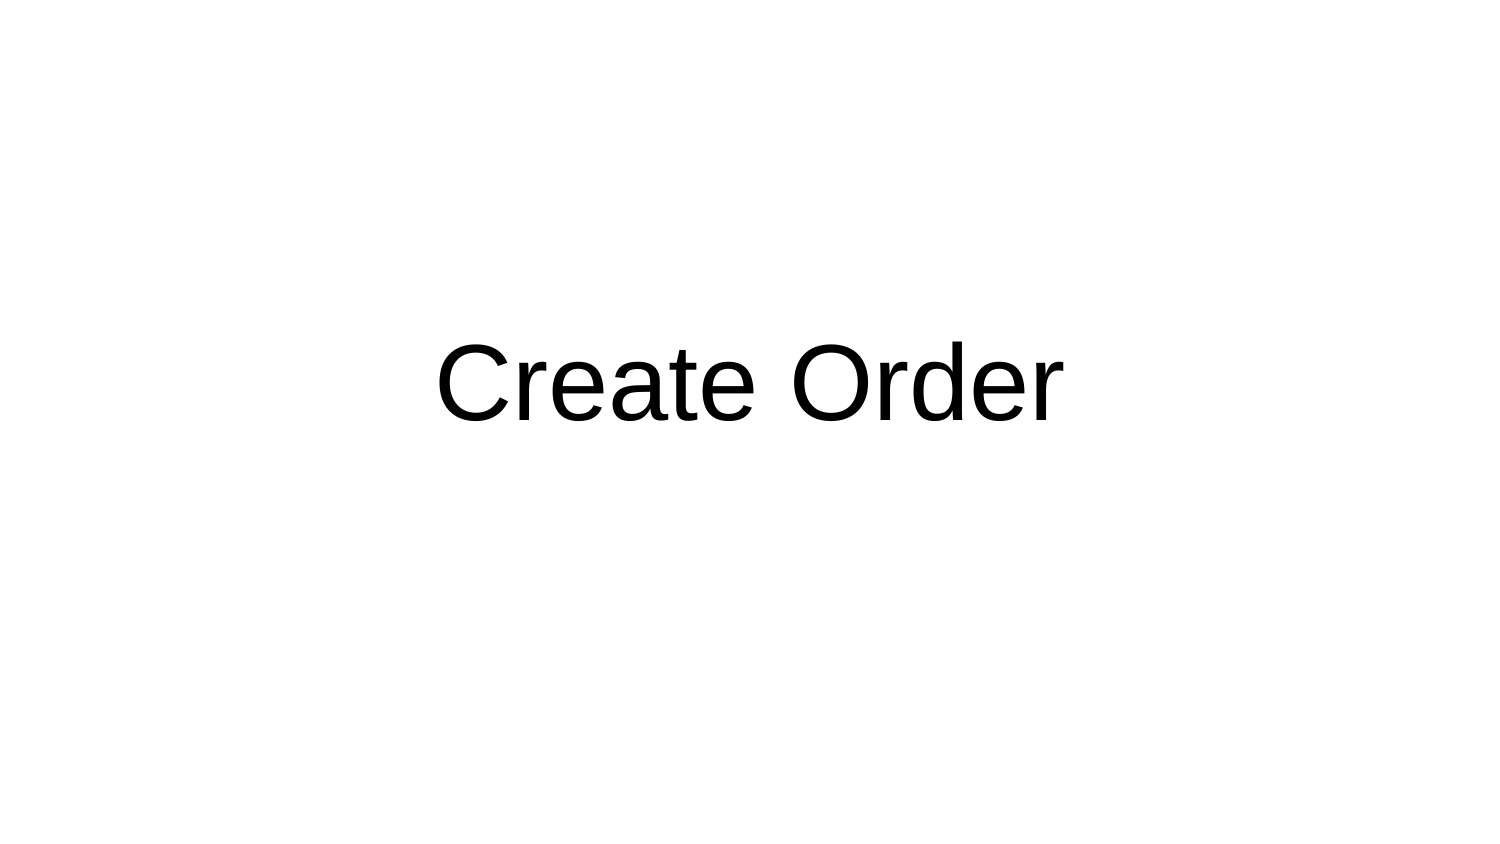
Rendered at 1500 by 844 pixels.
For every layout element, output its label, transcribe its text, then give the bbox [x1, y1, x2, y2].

title Create Order [51, 122, 1449, 459]
